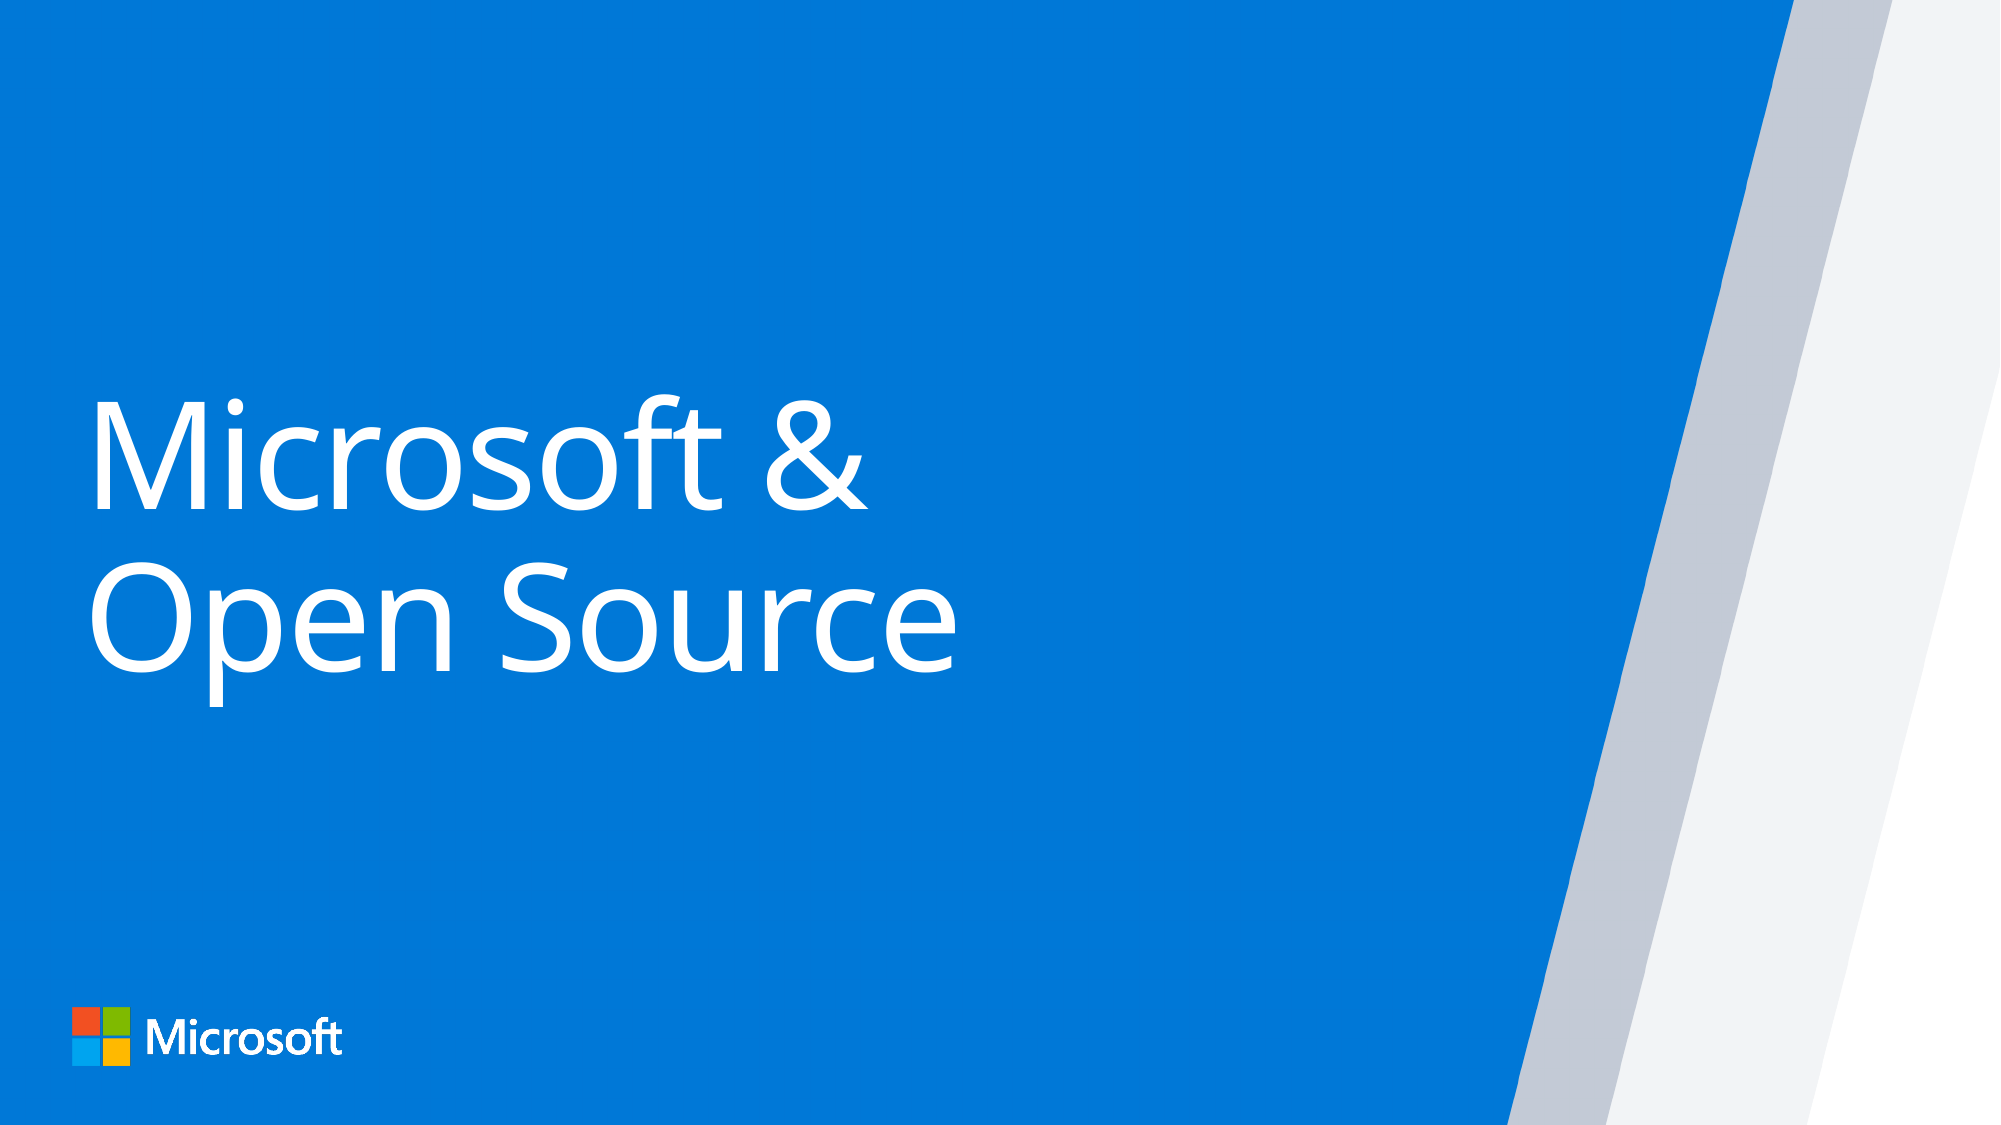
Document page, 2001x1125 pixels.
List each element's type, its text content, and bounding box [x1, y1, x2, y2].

picture [0, 0, 2000, 1125]
title Microsoft & Open Source [51, 239, 1452, 845]
